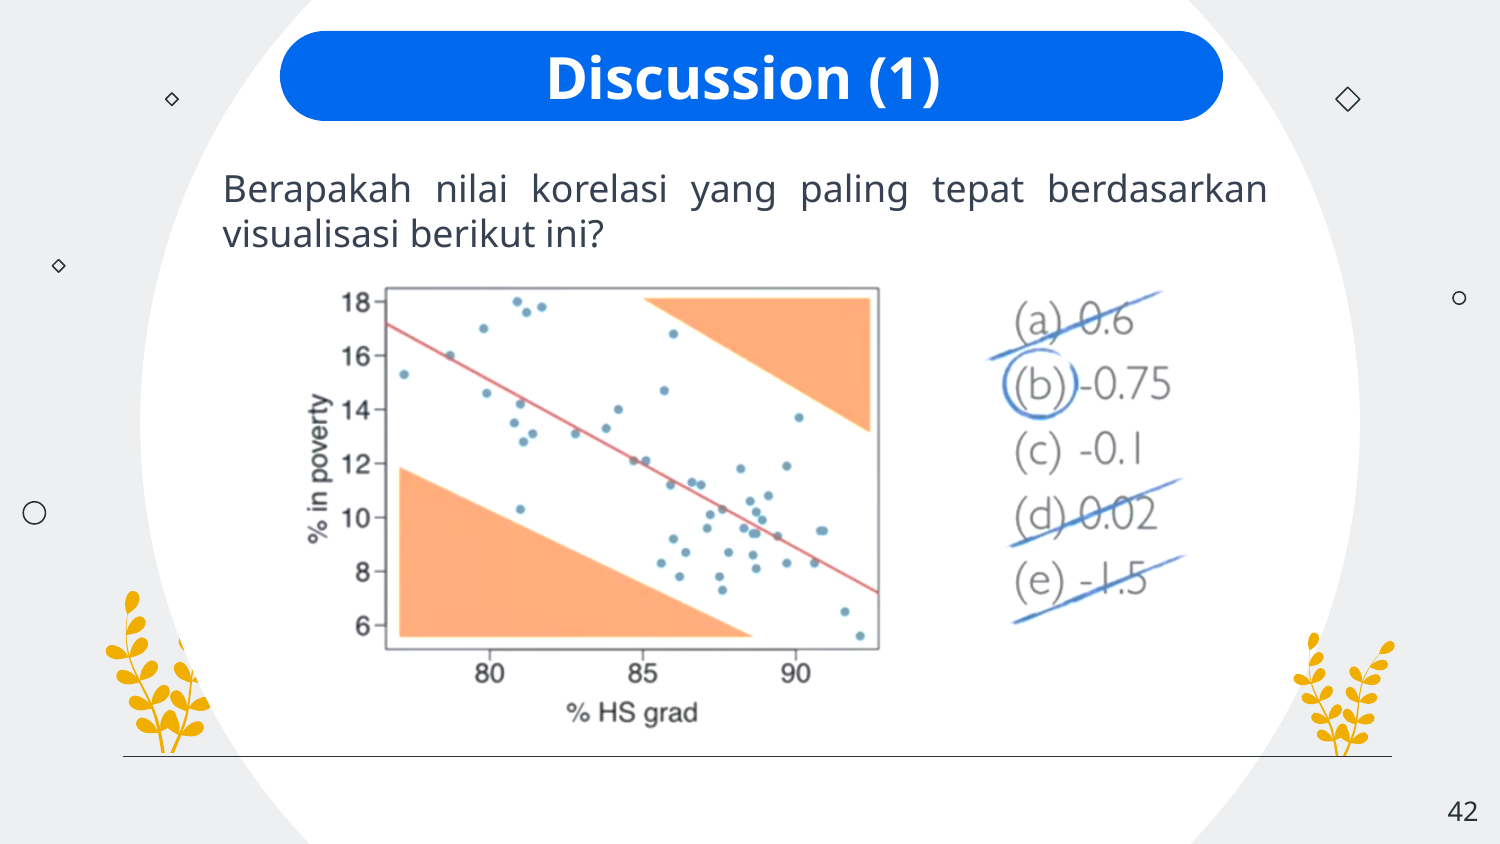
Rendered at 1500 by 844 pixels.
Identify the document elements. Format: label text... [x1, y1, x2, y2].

picture [291, 266, 1209, 740]
title Discussion (1) [292, 37, 1194, 116]
text_box Berapakah nilai korelasi yang paling tepat berdasarkan visualisasi berikut ini? [207, 149, 1285, 267]
slide_number ‹#› [1403, 779, 1494, 844]
text_box [302, 30, 1224, 121]
text_box [279, 45, 292, 107]
